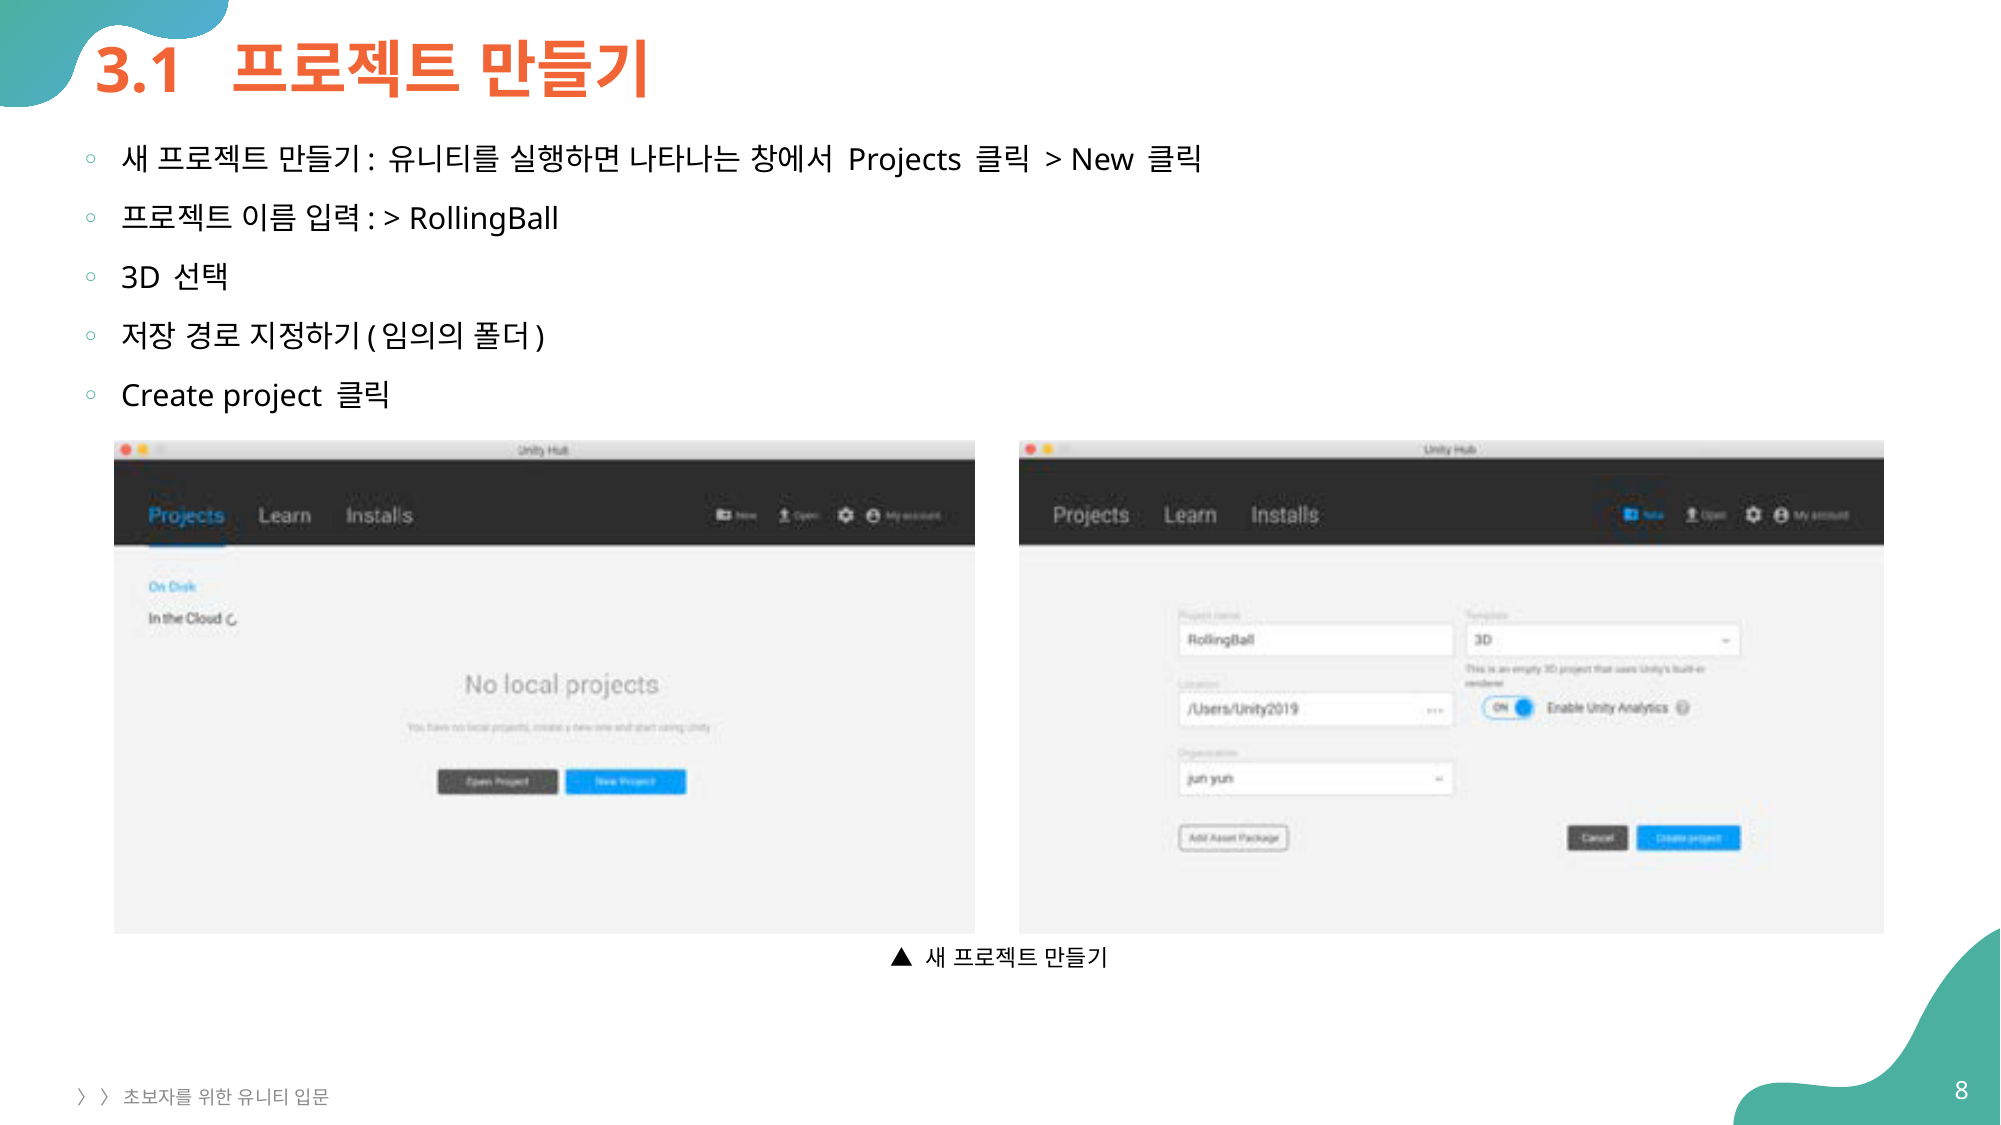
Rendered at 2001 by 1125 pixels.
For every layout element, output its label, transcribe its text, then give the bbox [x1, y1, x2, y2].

text_box ▲ 새 프로젝트 만들기 [876, 936, 1124, 979]
slide_number 8 [1917, 1061, 1984, 1122]
list 새 프로젝트 만들기: 유니티를 실행하면 나타나는 창에서 Projects 클릭 > New 클릭 프로젝트 이름 입력: > RollingBall 3D 선택 저장 경로 지정하기(임의의 폴더) Create project 클릭 [66, 125, 1918, 421]
title 3.1 프로젝트 만들기 [79, 17, 1931, 128]
picture [114, 440, 975, 934]
footer 〉 〉 초보자를 위한 유니티 입문 [63, 1085, 738, 1109]
picture [1019, 440, 1884, 934]
